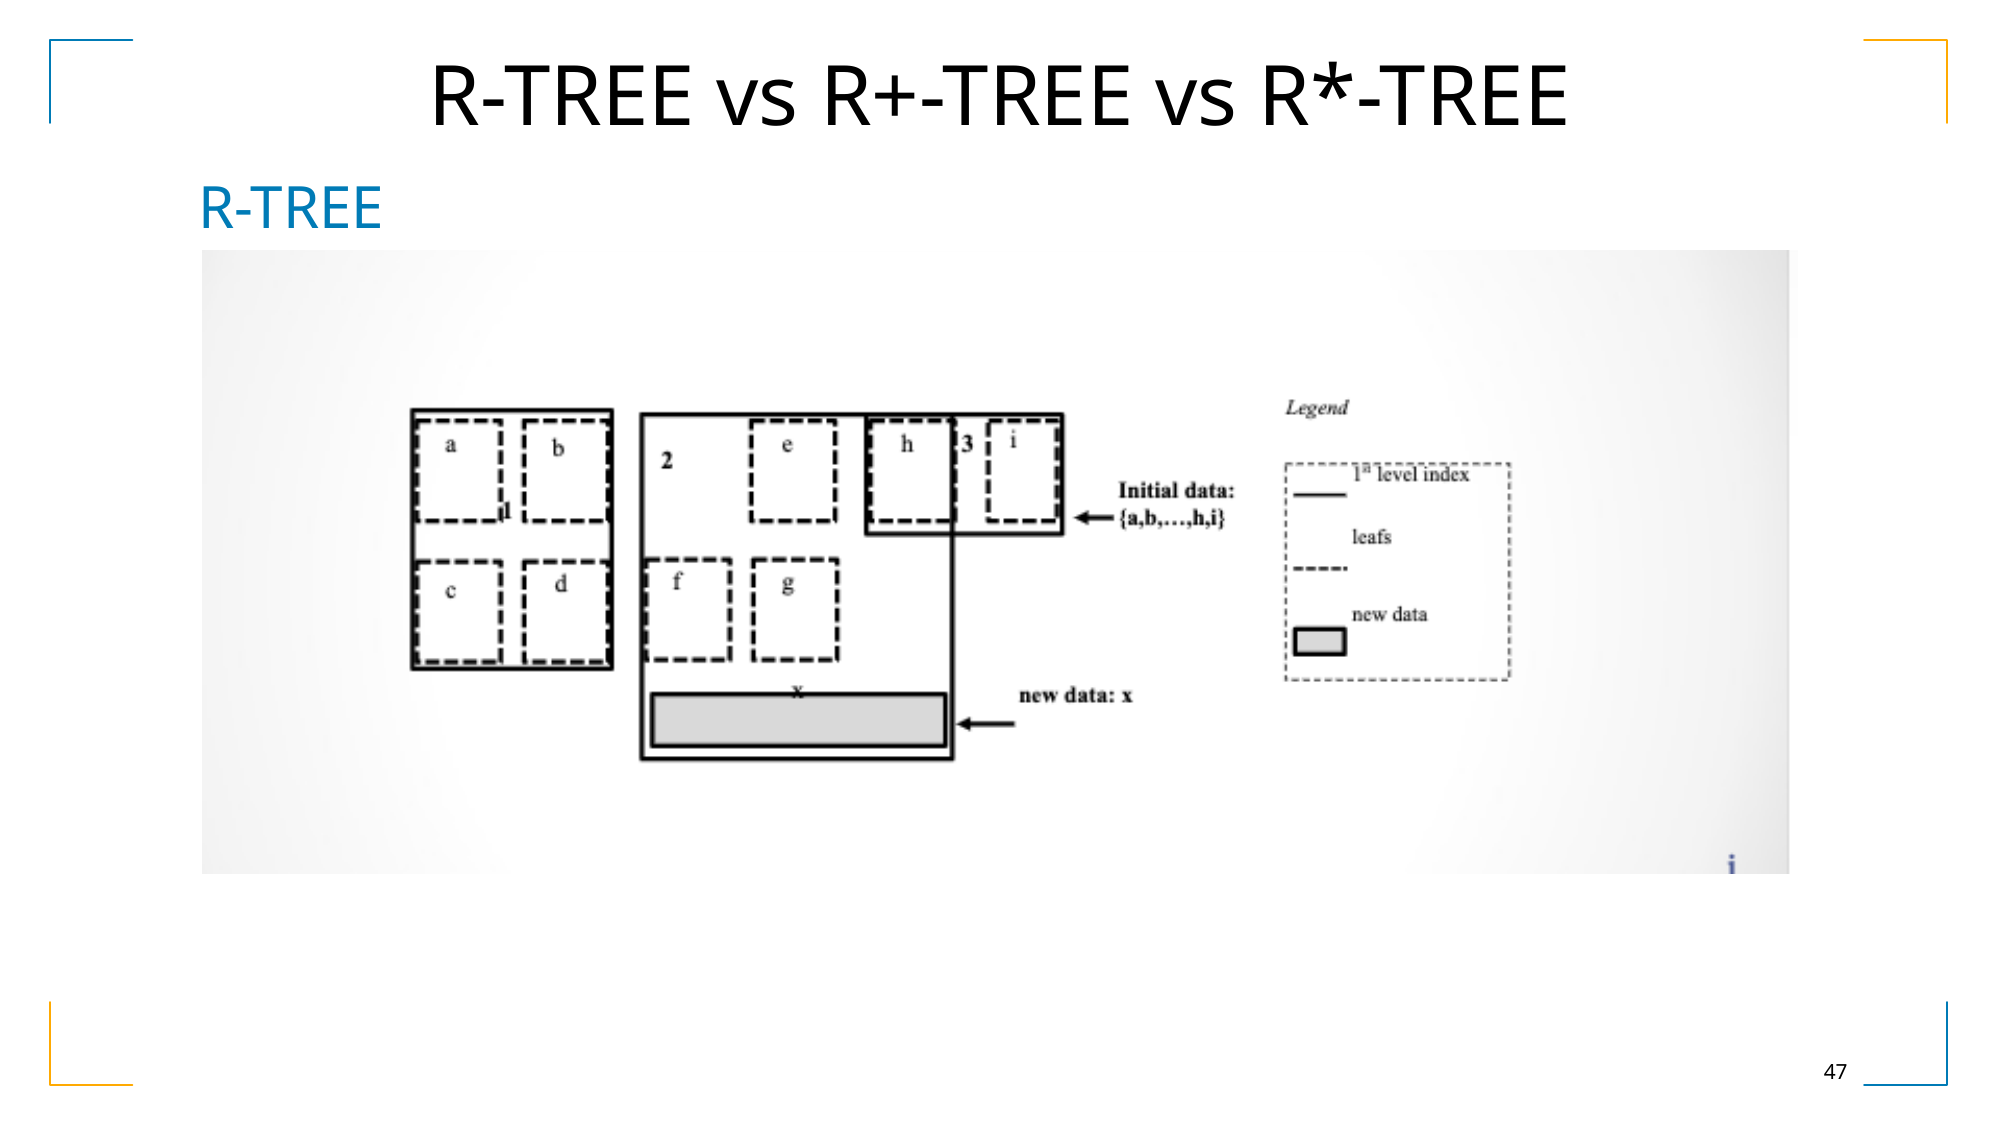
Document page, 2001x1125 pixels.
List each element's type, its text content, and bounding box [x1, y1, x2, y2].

text_box R-TREE vs R+-TREE vs R*-TREE [116, 42, 1884, 143]
slide_number 47 [1412, 1042, 1863, 1103]
text_box R-TREE [168, 162, 400, 248]
text_box [1863, 39, 1948, 124]
picture [202, 250, 1798, 874]
text_box [1863, 1001, 1948, 1086]
text_box [49, 39, 134, 124]
text_box [49, 1001, 134, 1086]
